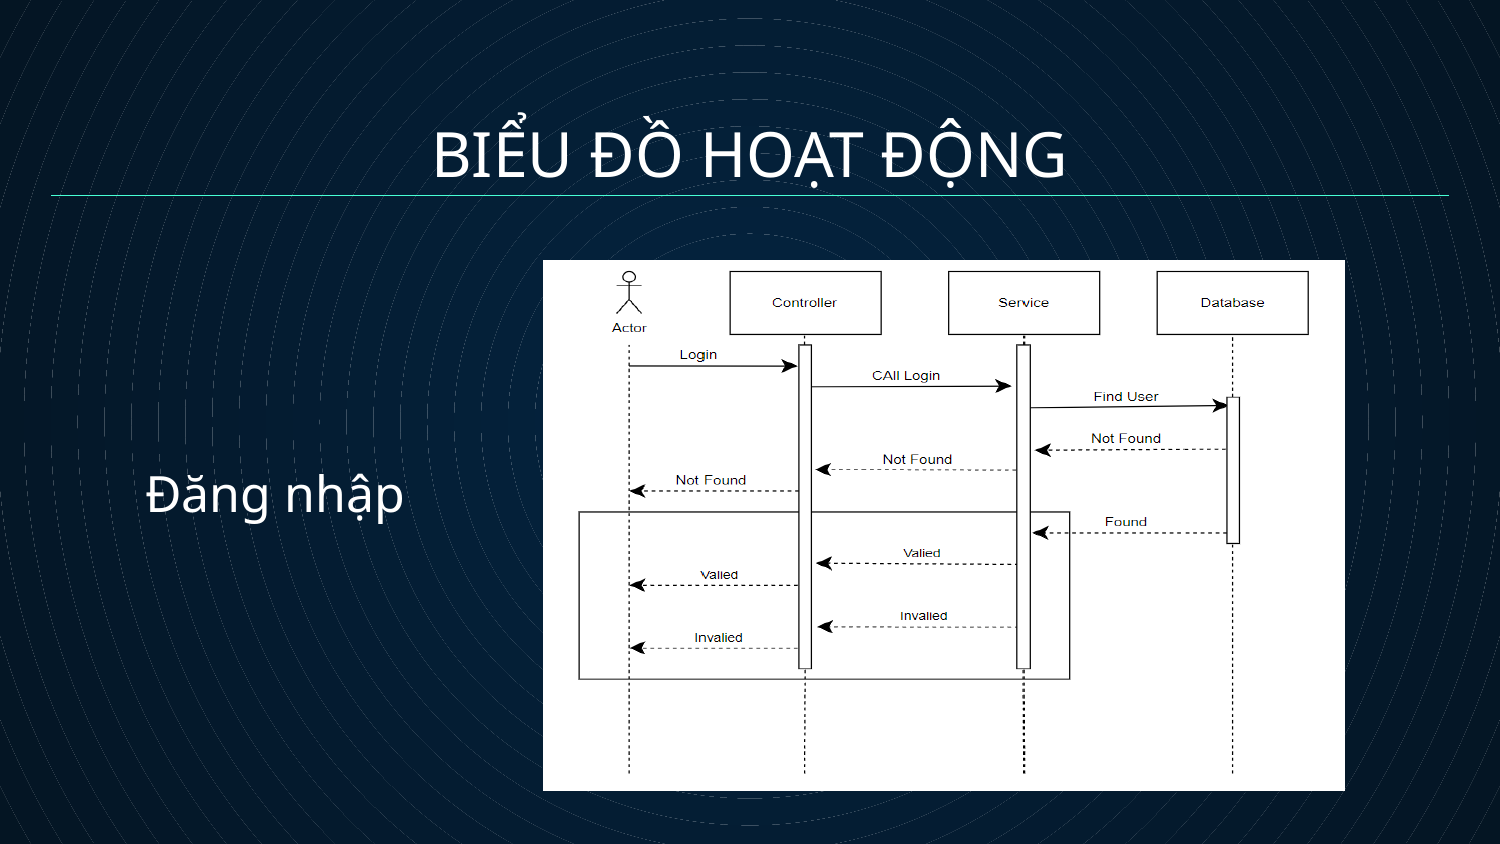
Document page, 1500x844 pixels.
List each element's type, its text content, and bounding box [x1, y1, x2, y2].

title BIỂU ĐỒ HOẠT ĐỘNG [51, 202, 1449, 206]
text_box Đăng nhập [6, 437, 538, 538]
picture [543, 260, 1345, 792]
title BIỂU ĐỒ HOẠT ĐỘNG [51, 105, 1449, 195]
